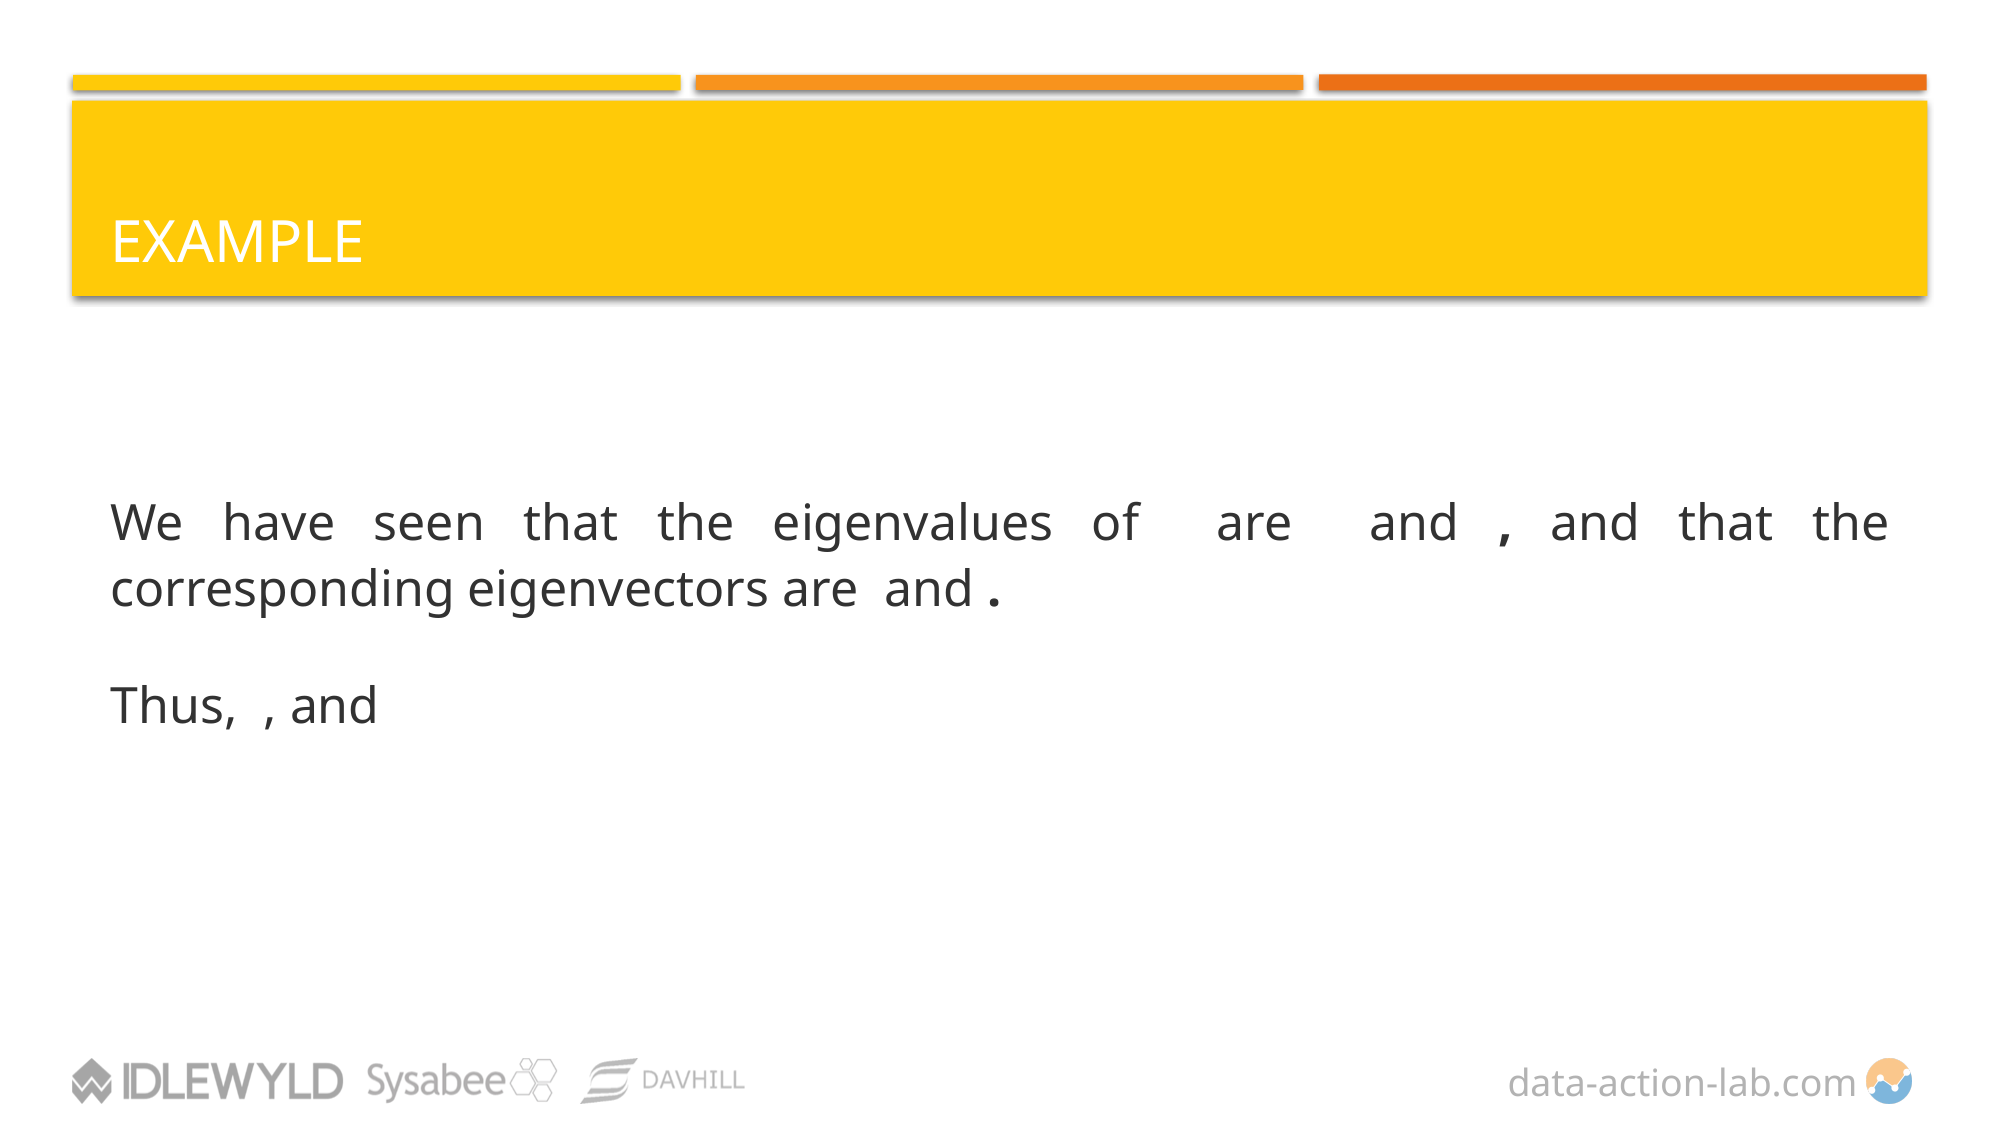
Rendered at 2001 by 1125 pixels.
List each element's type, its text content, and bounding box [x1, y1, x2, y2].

title EXAMPLE [95, 115, 1905, 282]
picture [72, 1058, 745, 1104]
